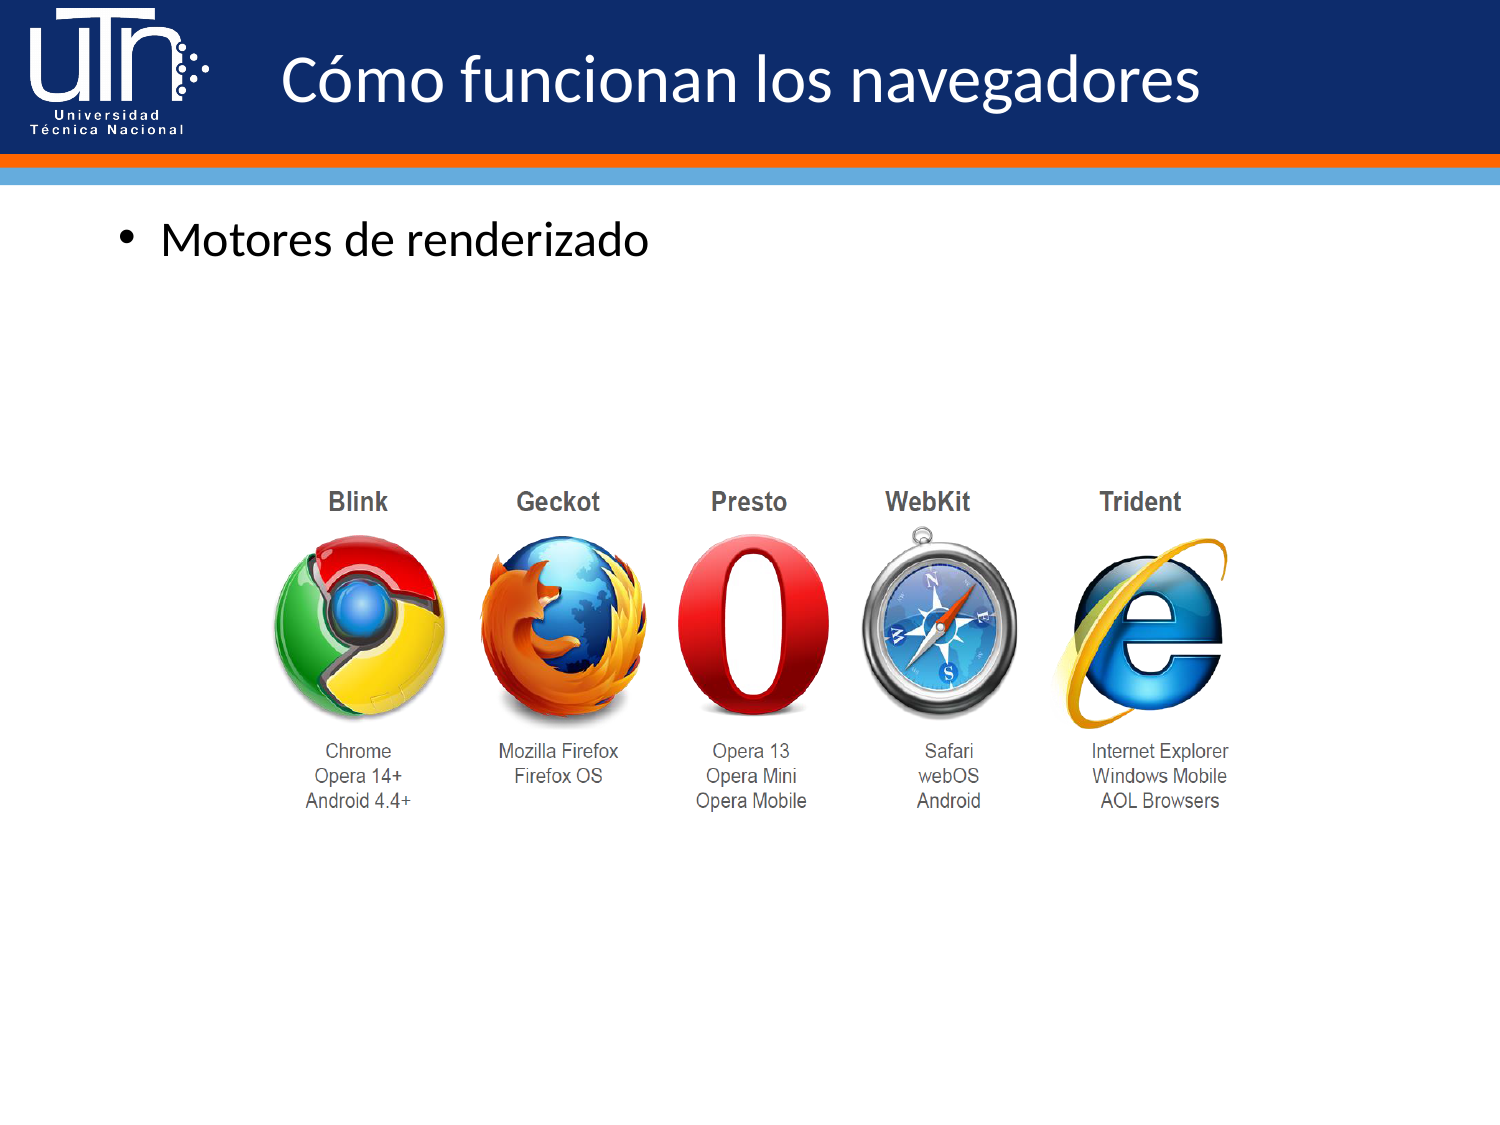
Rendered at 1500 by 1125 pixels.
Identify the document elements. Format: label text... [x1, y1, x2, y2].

title Cómo funcionan los navegadores [0, 0, 1500, 154]
picture [235, 462, 1287, 857]
list Motores de renderizado [103, 198, 1397, 1012]
